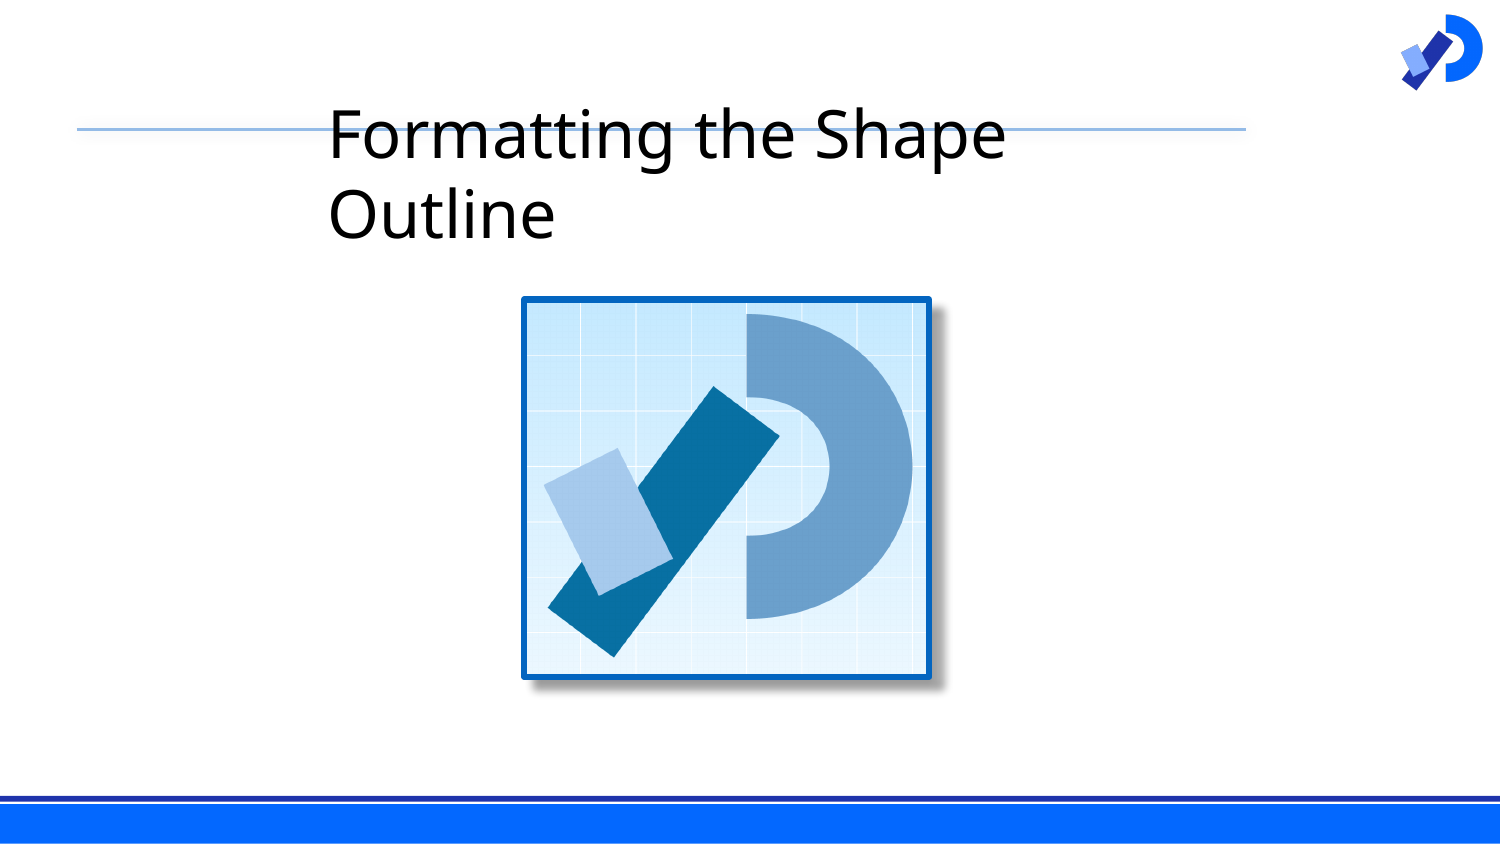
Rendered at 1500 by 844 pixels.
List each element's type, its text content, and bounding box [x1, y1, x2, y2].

title Formatting the Shape Outline [317, 79, 1183, 261]
picture [527, 302, 927, 674]
picture [1398, 9, 1485, 96]
